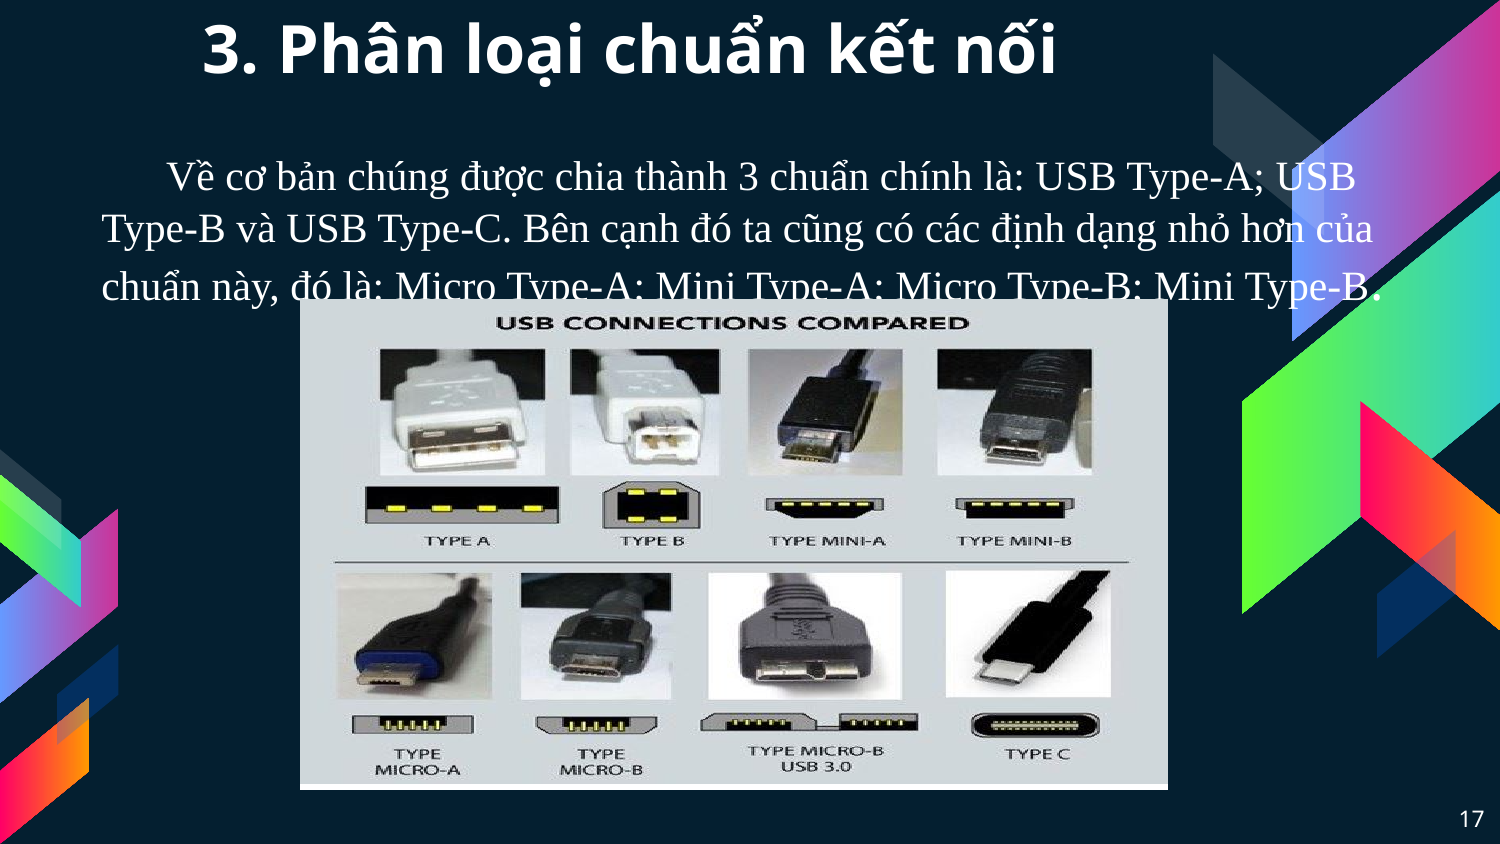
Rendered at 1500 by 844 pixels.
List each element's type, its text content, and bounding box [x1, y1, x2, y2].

picture [299, 299, 1168, 790]
slide_number 17 [1403, 789, 1500, 844]
list Về cơ bản chúng được chia thành 3 chuẩn chính là: USB Type-A; USB Type-B và USB Type-C. Bên cạnh đó ta cũng có các định dạng nhỏ hơn của chuẩn này, đó là: Micro Type-A; Mini Type-A; Micro Type-B; Mini Type-B. [86, 36, 1404, 384]
